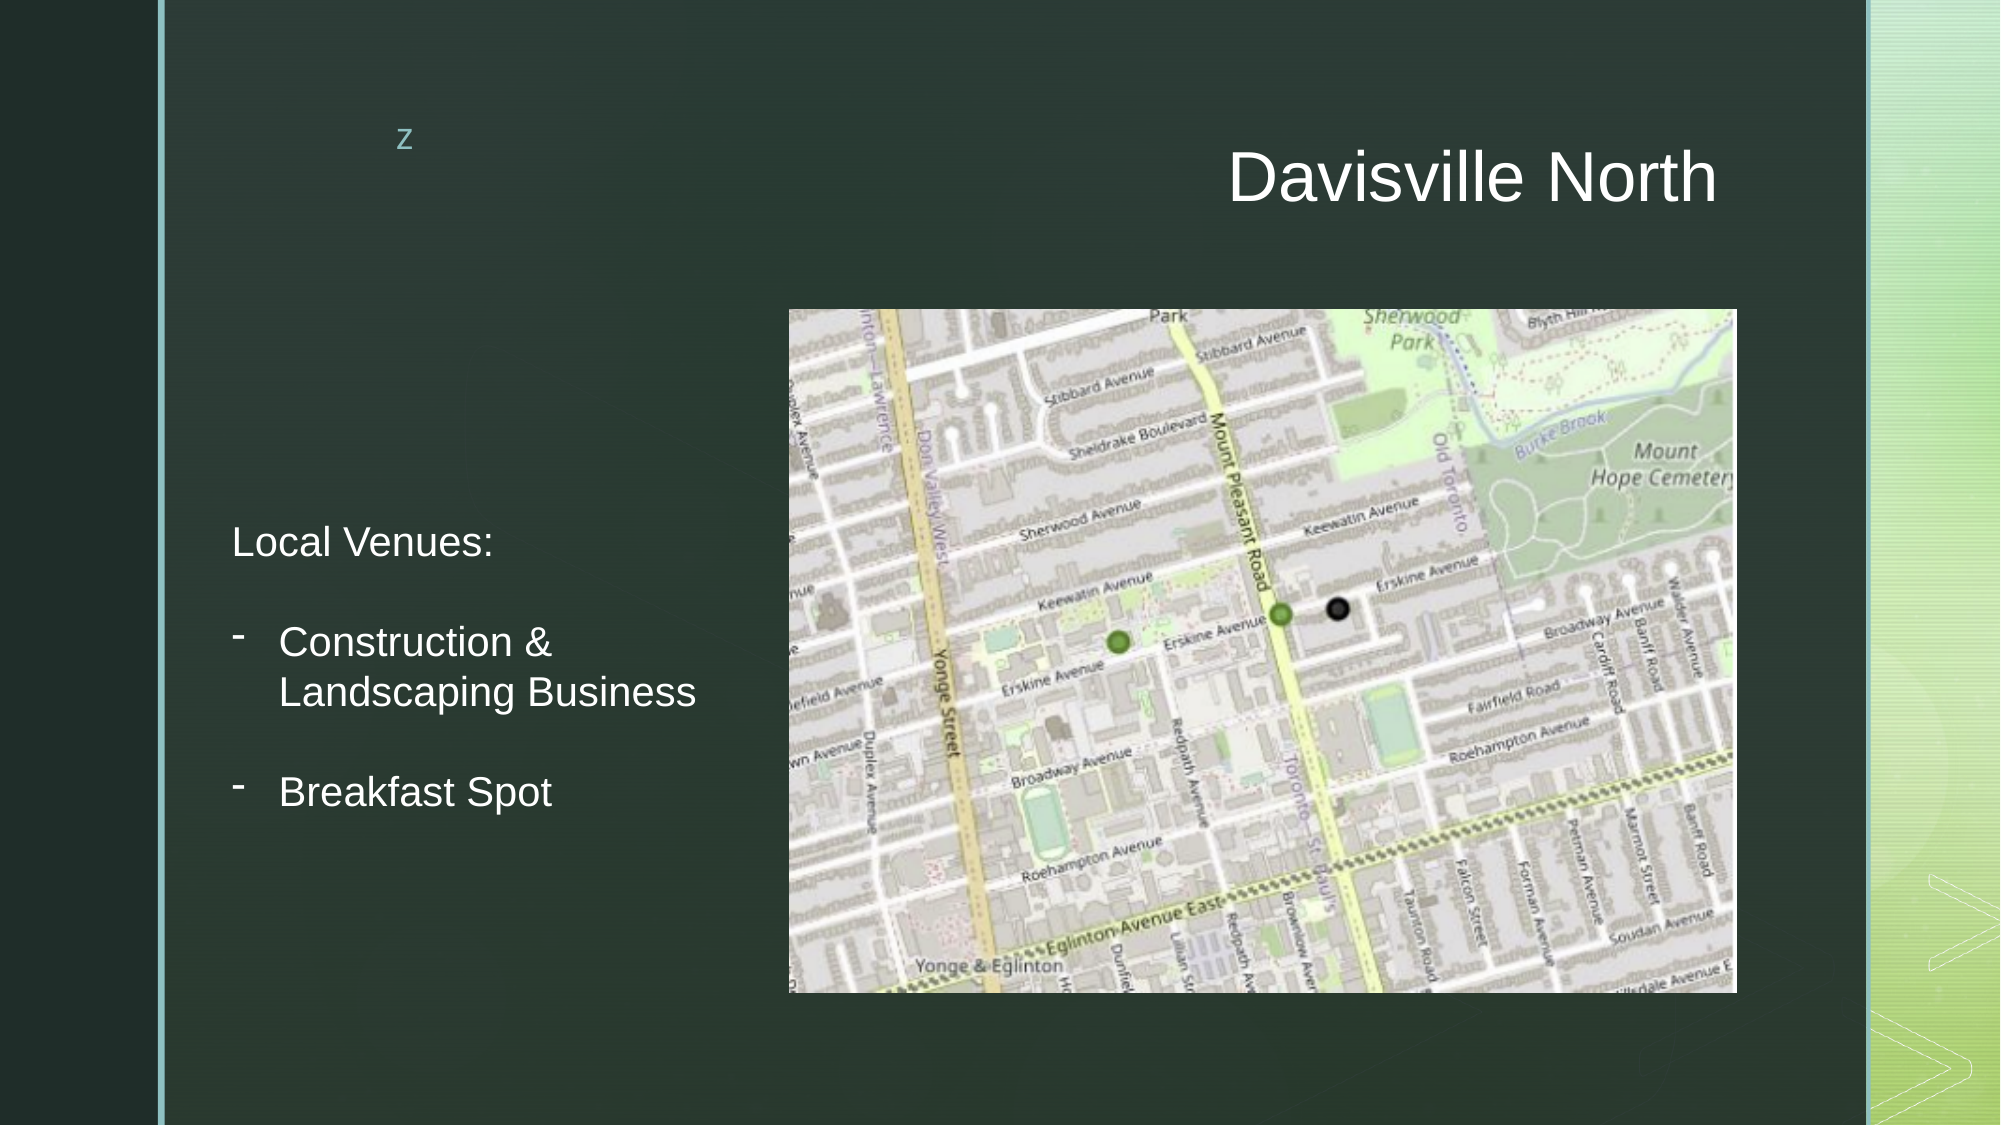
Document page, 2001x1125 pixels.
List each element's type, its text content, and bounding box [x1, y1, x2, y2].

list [788, 308, 1737, 993]
text_box Local Venues: Construction & Landscaping Business Breakfast Spot [216, 506, 746, 822]
title Davisville North [428, 132, 1734, 310]
picture [1871, 0, 2001, 1125]
